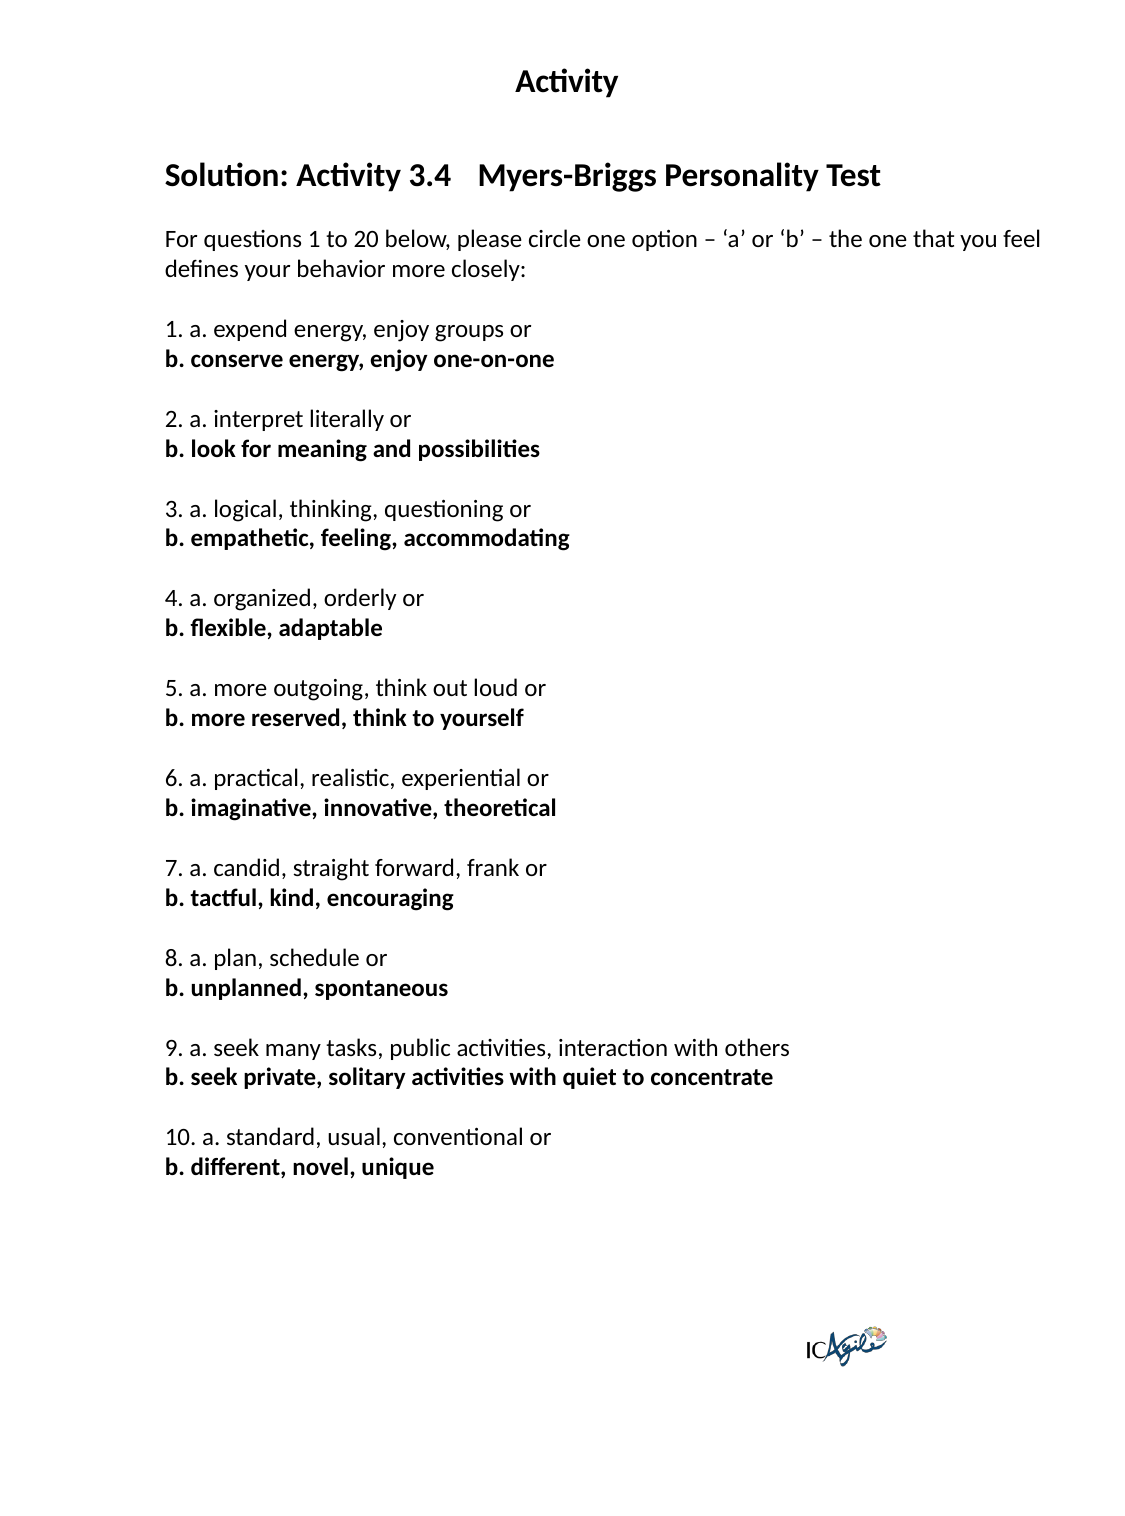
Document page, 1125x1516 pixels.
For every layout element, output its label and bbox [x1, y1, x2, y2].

text_box [150, 145, 1075, 1189]
text_box [367, 59, 765, 100]
text_box [799, 1323, 893, 1369]
